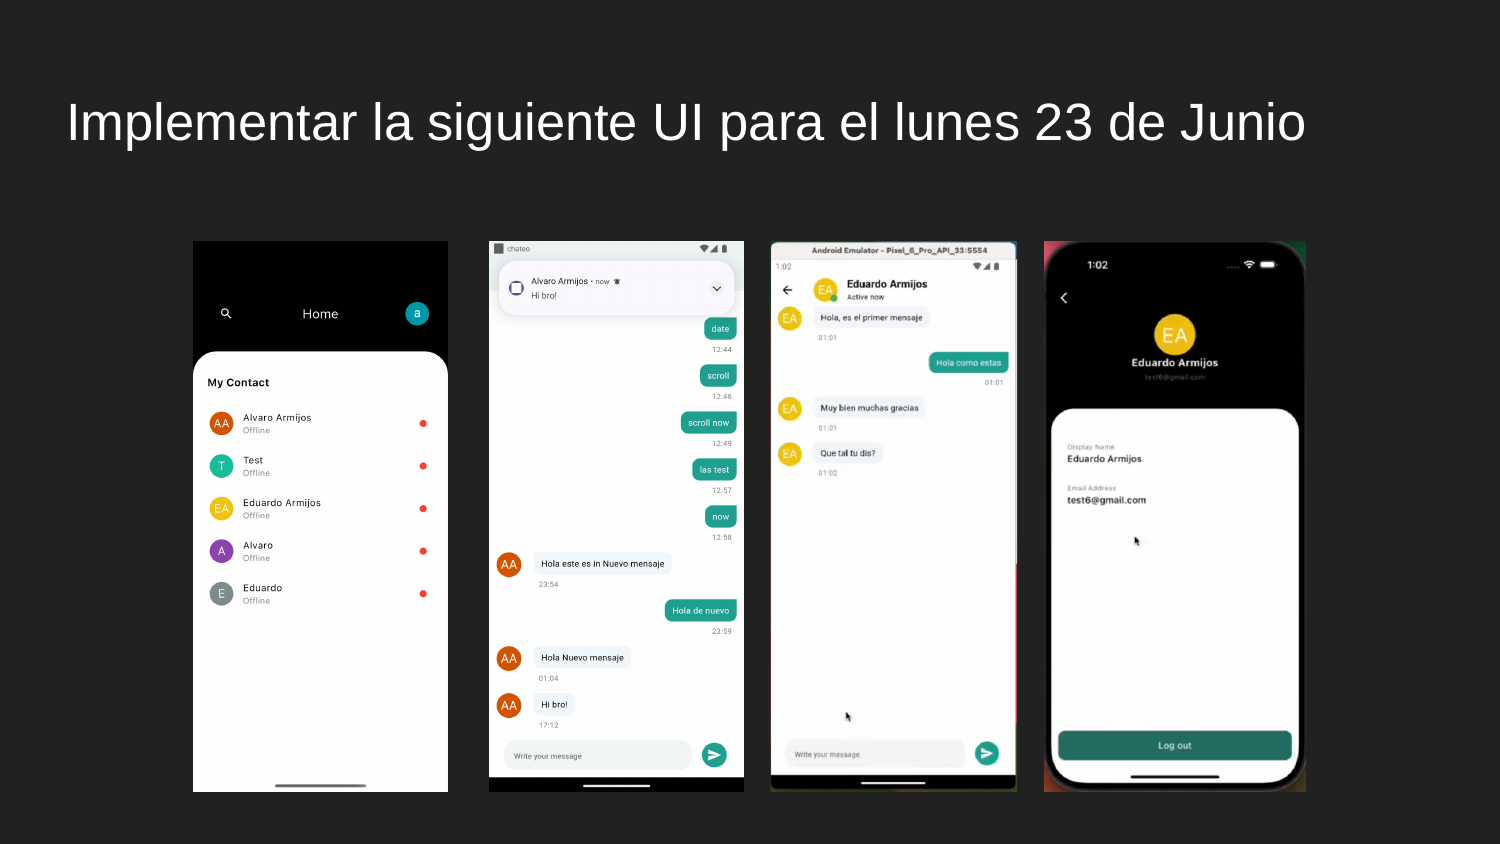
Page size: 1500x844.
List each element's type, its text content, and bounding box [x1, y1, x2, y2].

picture [489, 240, 744, 792]
picture [193, 240, 449, 792]
title Implementar la siguiente UI para el lunes 23 de Junio [51, 72, 1449, 167]
picture [1043, 240, 1307, 792]
picture [770, 240, 1018, 792]
